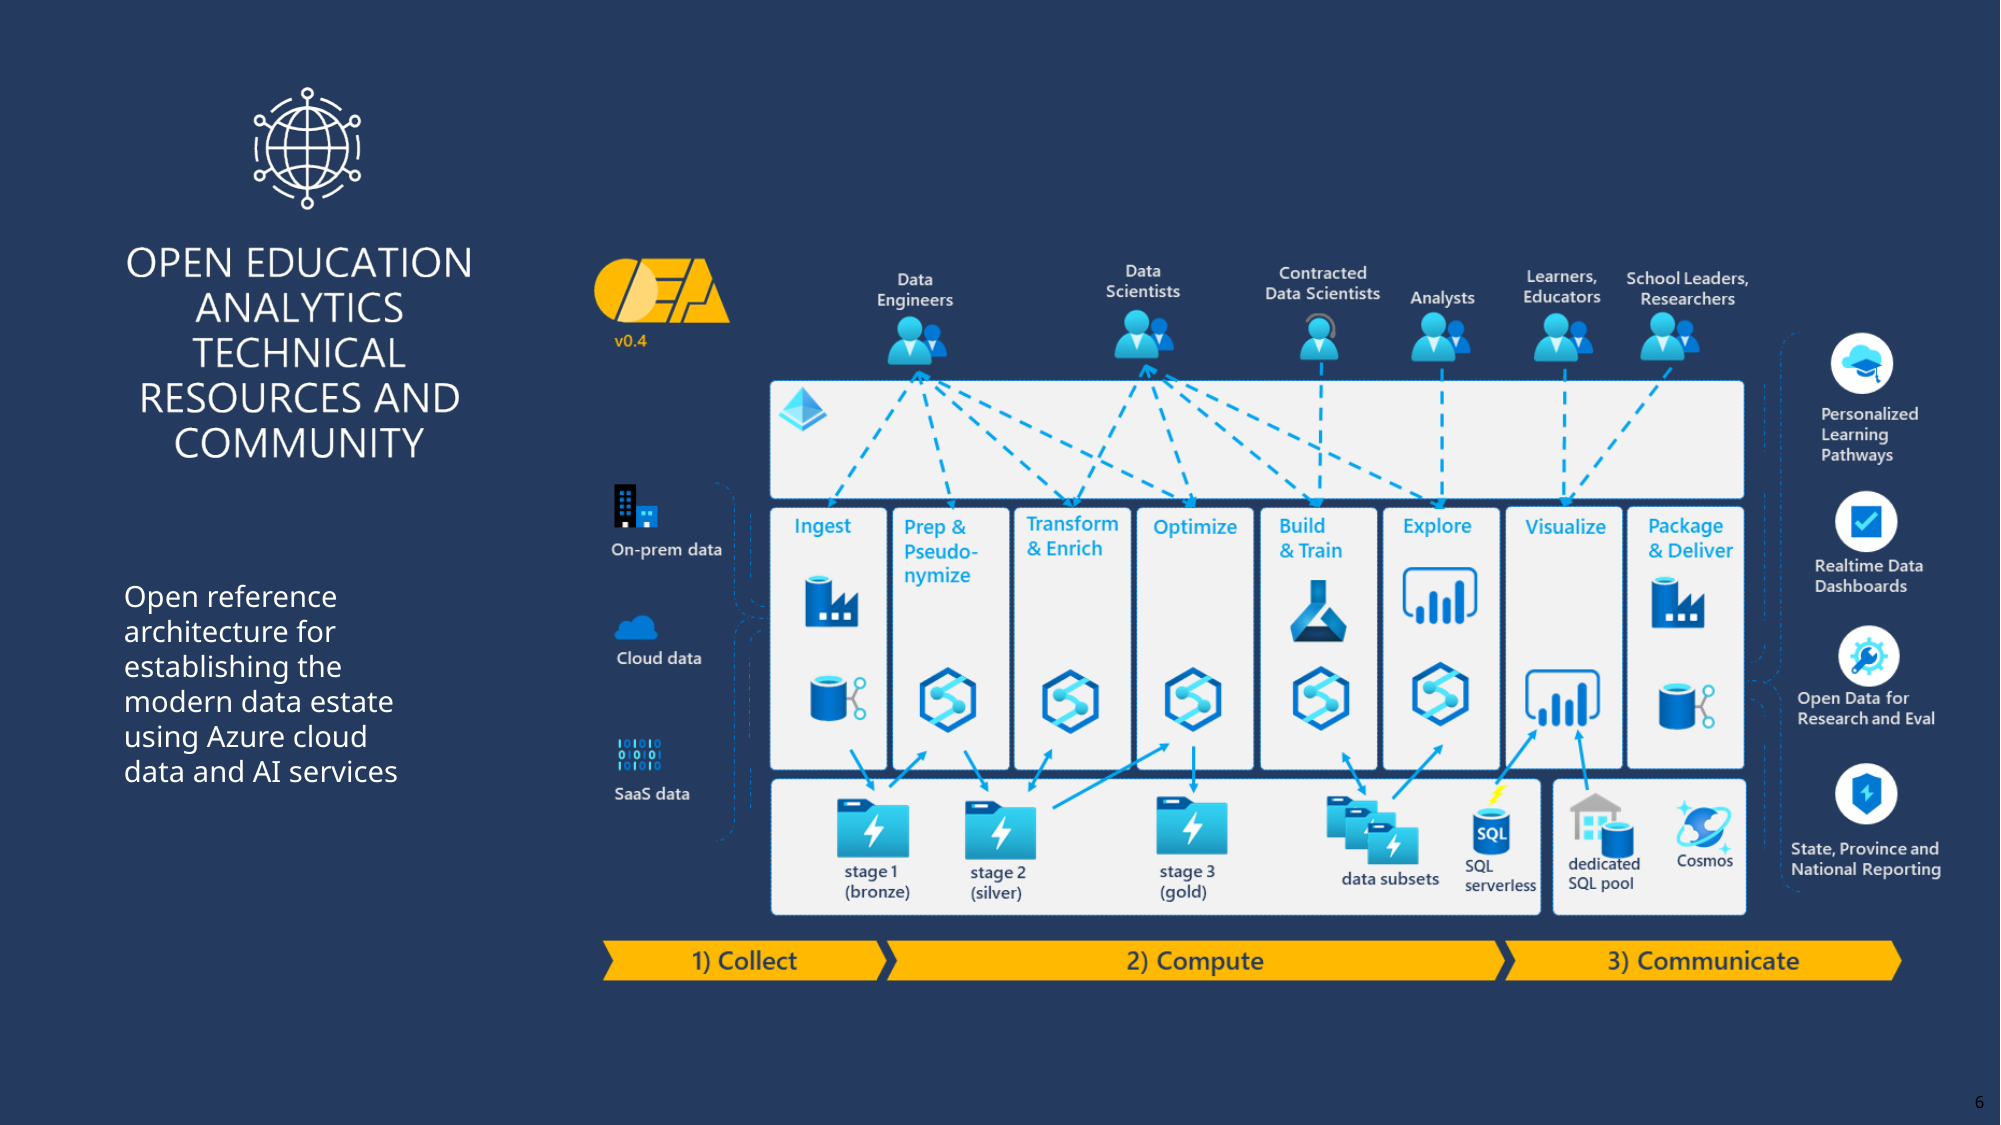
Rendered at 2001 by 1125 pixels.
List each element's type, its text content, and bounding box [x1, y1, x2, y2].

text_box Open reference architecture for establishing the modern data estate using Azure cloud data and AI services [109, 570, 451, 796]
picture [100, 87, 510, 494]
picture [578, 239, 1947, 988]
